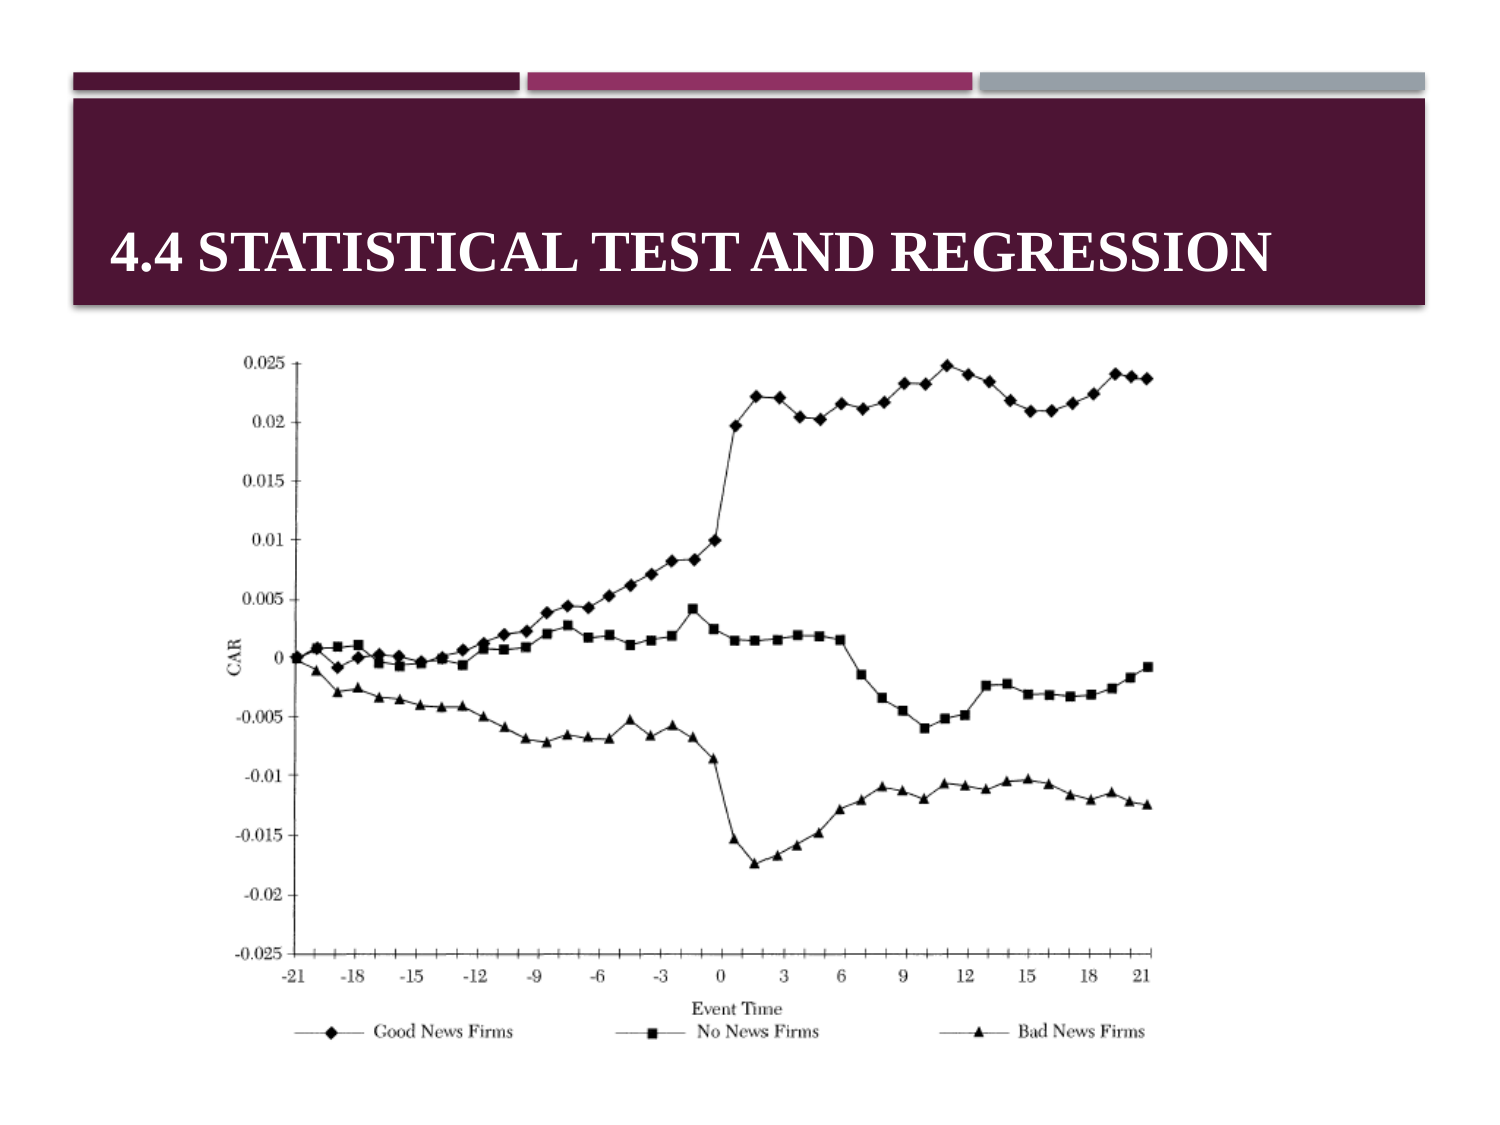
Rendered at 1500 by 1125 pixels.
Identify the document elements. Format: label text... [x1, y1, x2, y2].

title 4.4 Statistical test and regression [95, 112, 1406, 291]
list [211, 336, 1177, 1056]
